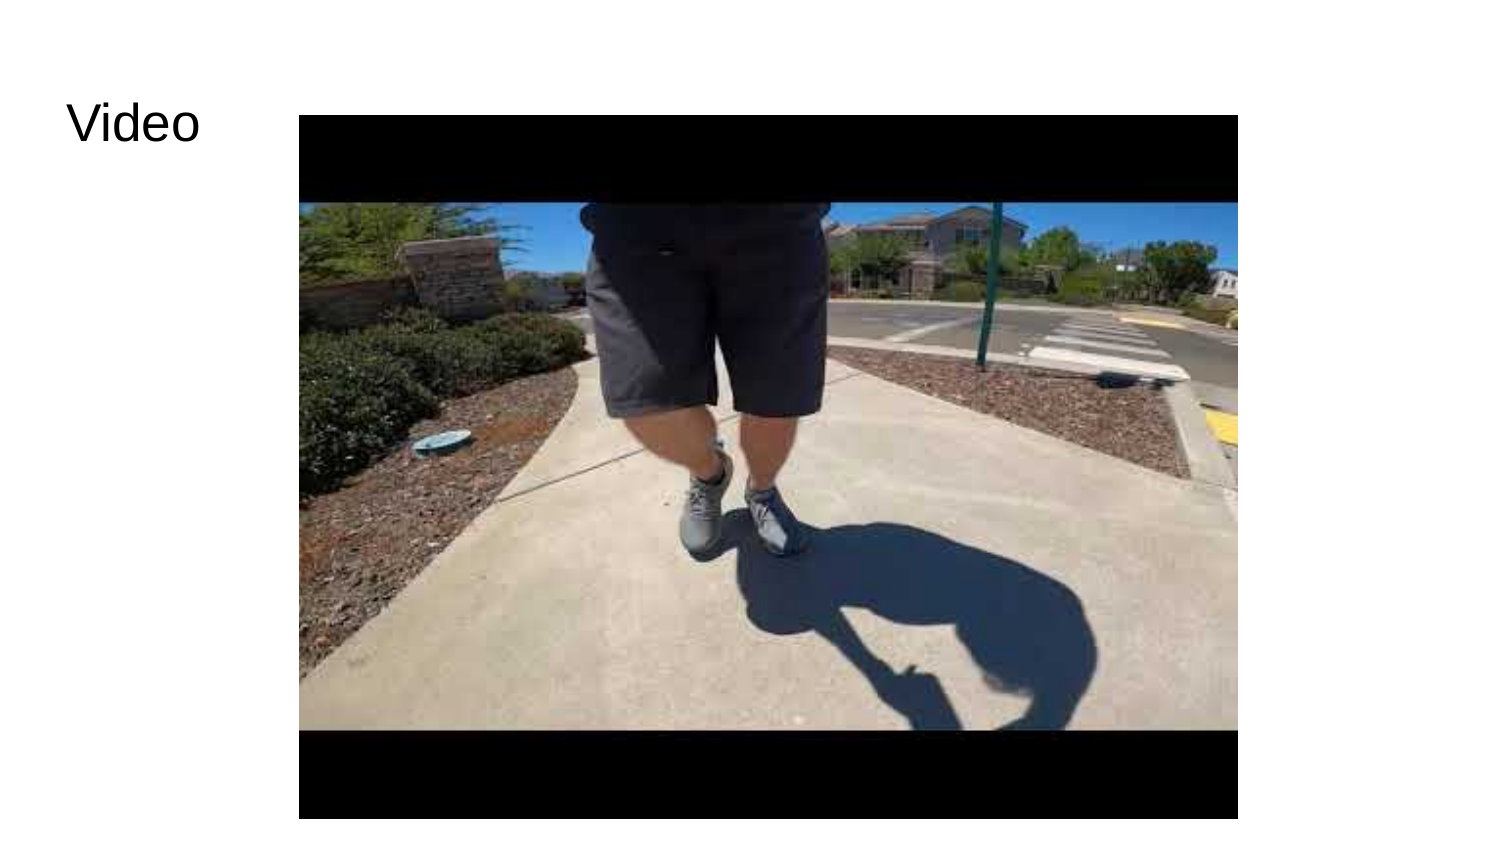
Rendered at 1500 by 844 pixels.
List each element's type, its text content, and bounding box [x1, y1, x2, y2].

title Video [51, 72, 1449, 167]
picture [299, 115, 1238, 819]
